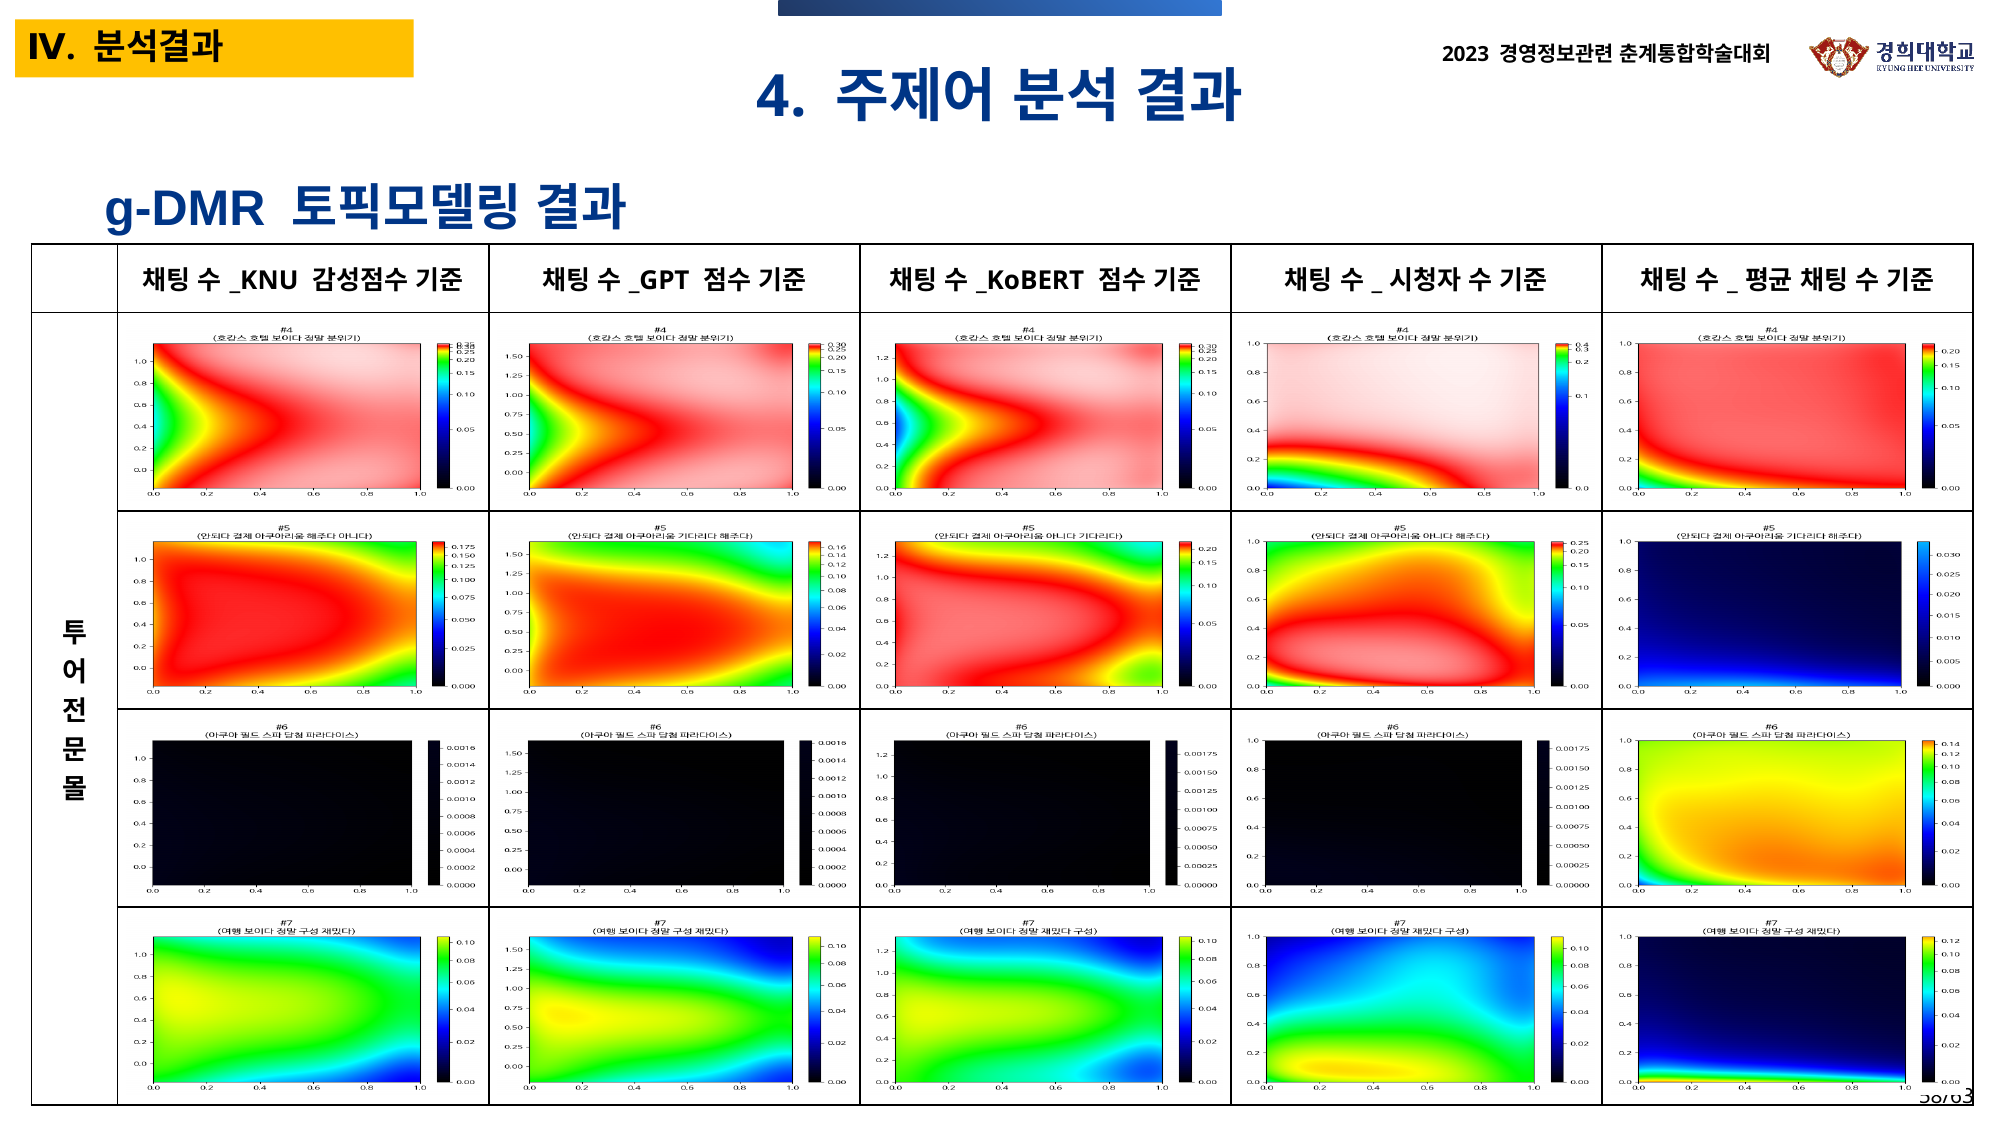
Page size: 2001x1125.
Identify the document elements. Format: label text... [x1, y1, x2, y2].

table_cell [118, 512, 488, 708]
text_box Ⅳ. 분석결과 [12, 16, 306, 74]
table_header [32, 245, 117, 312]
table_cell [118, 908, 488, 1104]
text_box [1407, 33, 1974, 78]
table_cell [490, 313, 859, 510]
table_cell [1603, 512, 1972, 708]
table_cell [1232, 512, 1601, 708]
picture [125, 521, 481, 699]
table_cell [490, 710, 859, 906]
picture [1239, 720, 1595, 898]
text_box [777, 0, 1223, 17]
picture [497, 720, 852, 898]
picture [1611, 521, 1966, 699]
picture [868, 323, 1223, 501]
table_header 채팅 수_평균 채팅 수 기준 [1603, 245, 1972, 312]
table_cell [1603, 710, 1972, 906]
table_cell [861, 512, 1230, 708]
picture [125, 323, 481, 501]
table_header 채팅 수_KNU 감성점수 기준 [118, 245, 488, 312]
text_box [15, 19, 414, 78]
picture [125, 720, 481, 898]
picture [497, 323, 852, 501]
picture [1611, 916, 1966, 1095]
picture [1239, 521, 1595, 699]
table_header 채팅 수_시청자 수 기준 [1232, 245, 1601, 312]
picture [1239, 323, 1595, 501]
text_box g-DMR 토픽모델링 결과 [89, 167, 1494, 243]
picture [125, 916, 481, 1095]
table_cell [490, 512, 859, 708]
picture [1239, 916, 1595, 1095]
table_cell [1232, 313, 1601, 510]
table_cell [1232, 908, 1601, 1104]
table_cell [861, 313, 1230, 510]
picture [497, 521, 852, 699]
table_header 채팅 수_GPT 점수 기준 [490, 245, 859, 312]
table_cell [1603, 313, 1972, 510]
table_cell [118, 710, 488, 906]
table_header 채팅 수_KoBERT 점수 기준 [861, 245, 1230, 312]
table_cell [1232, 710, 1601, 906]
table_cell [1603, 908, 1972, 1104]
picture [1611, 323, 1966, 501]
slide_number 58/63 [1538, 1058, 1989, 1119]
table_cell 투 어 전 문 몰 [32, 313, 117, 1104]
picture [868, 521, 1223, 699]
text_box 4. 주제어 분석 결과 [540, 50, 1459, 136]
table_cell [861, 710, 1230, 906]
table_cell [861, 908, 1230, 1104]
picture [868, 916, 1223, 1095]
table_cell [118, 313, 488, 510]
picture [1611, 720, 1966, 898]
table_cell [490, 908, 859, 1104]
picture [497, 916, 852, 1095]
picture [868, 720, 1223, 898]
